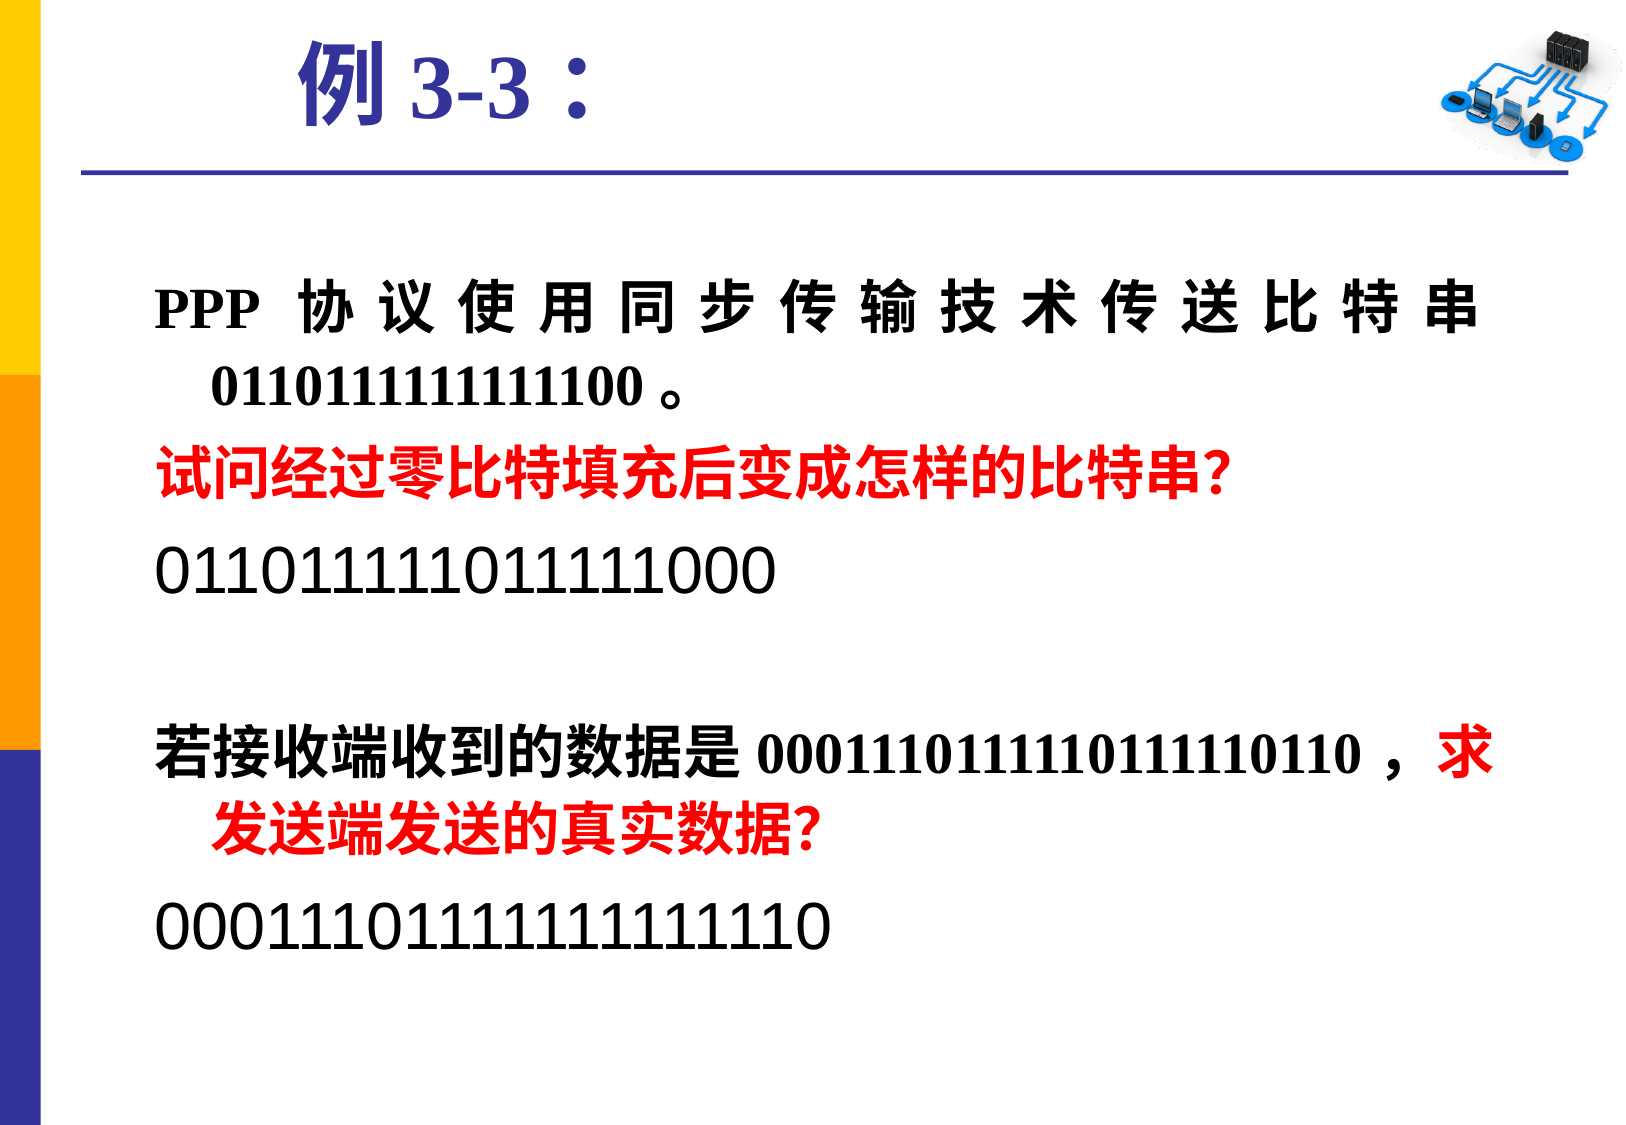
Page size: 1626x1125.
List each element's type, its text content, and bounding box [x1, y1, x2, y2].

list PPP协议使用同步传输技术传送比特串0110111111111100。 试问经过零比特填充后变成怎样的比特串？ 011011111011111000 若接收端收到的数据是0001110111110111110110，求发送端发送的真实数据？ 00011101111111111110 [139, 255, 1510, 917]
picture [1438, 30, 1624, 165]
title 例3-3： [280, 19, 742, 150]
